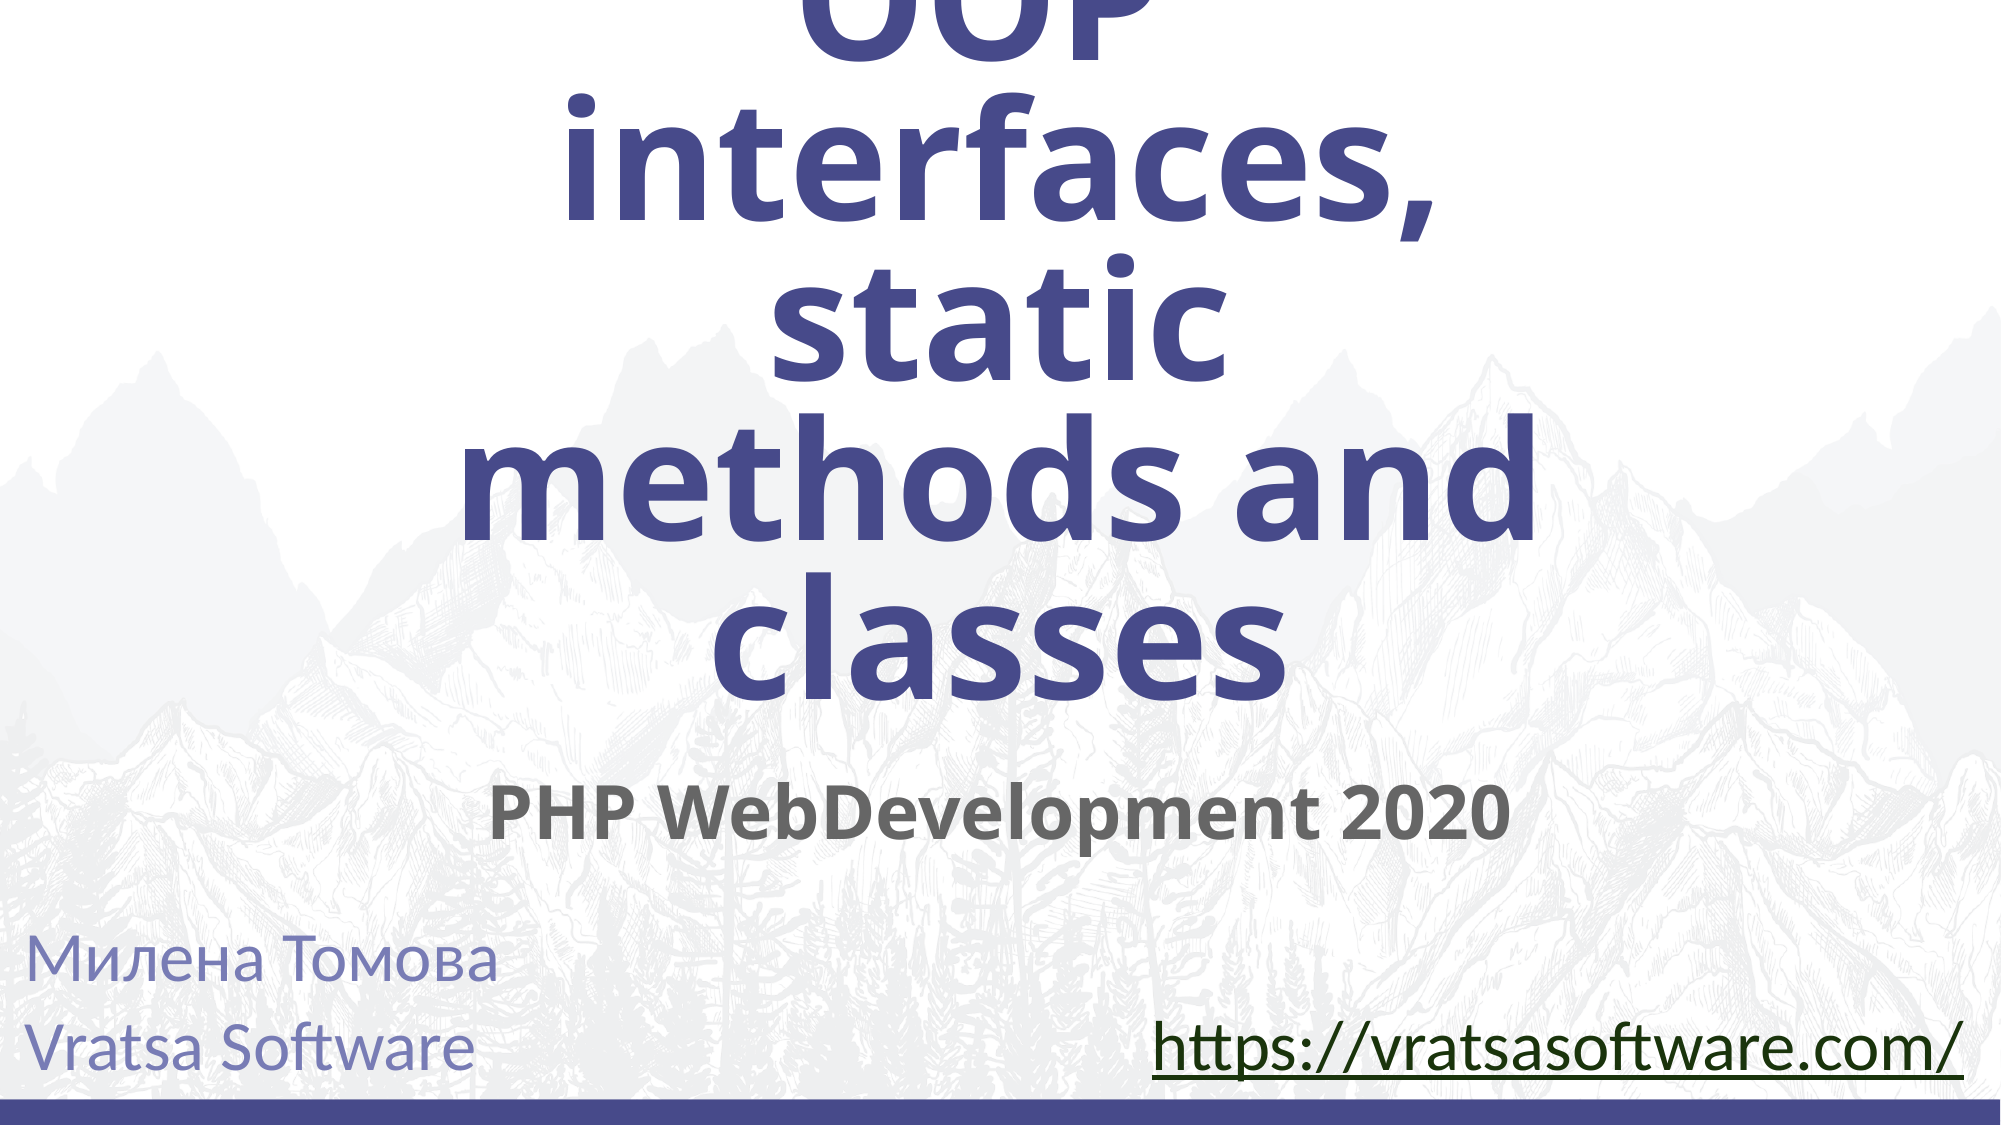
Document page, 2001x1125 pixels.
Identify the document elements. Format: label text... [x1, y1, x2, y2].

subtitle PHP WebDevelopment 2020 [100, 754, 1900, 865]
title OOP interfaces, static methods and classes [163, 54, 1837, 739]
list https://vratsasoftware.com/ [1005, 917, 1987, 1091]
list Милена Томова Vratsa Software [18, 880, 1005, 1091]
